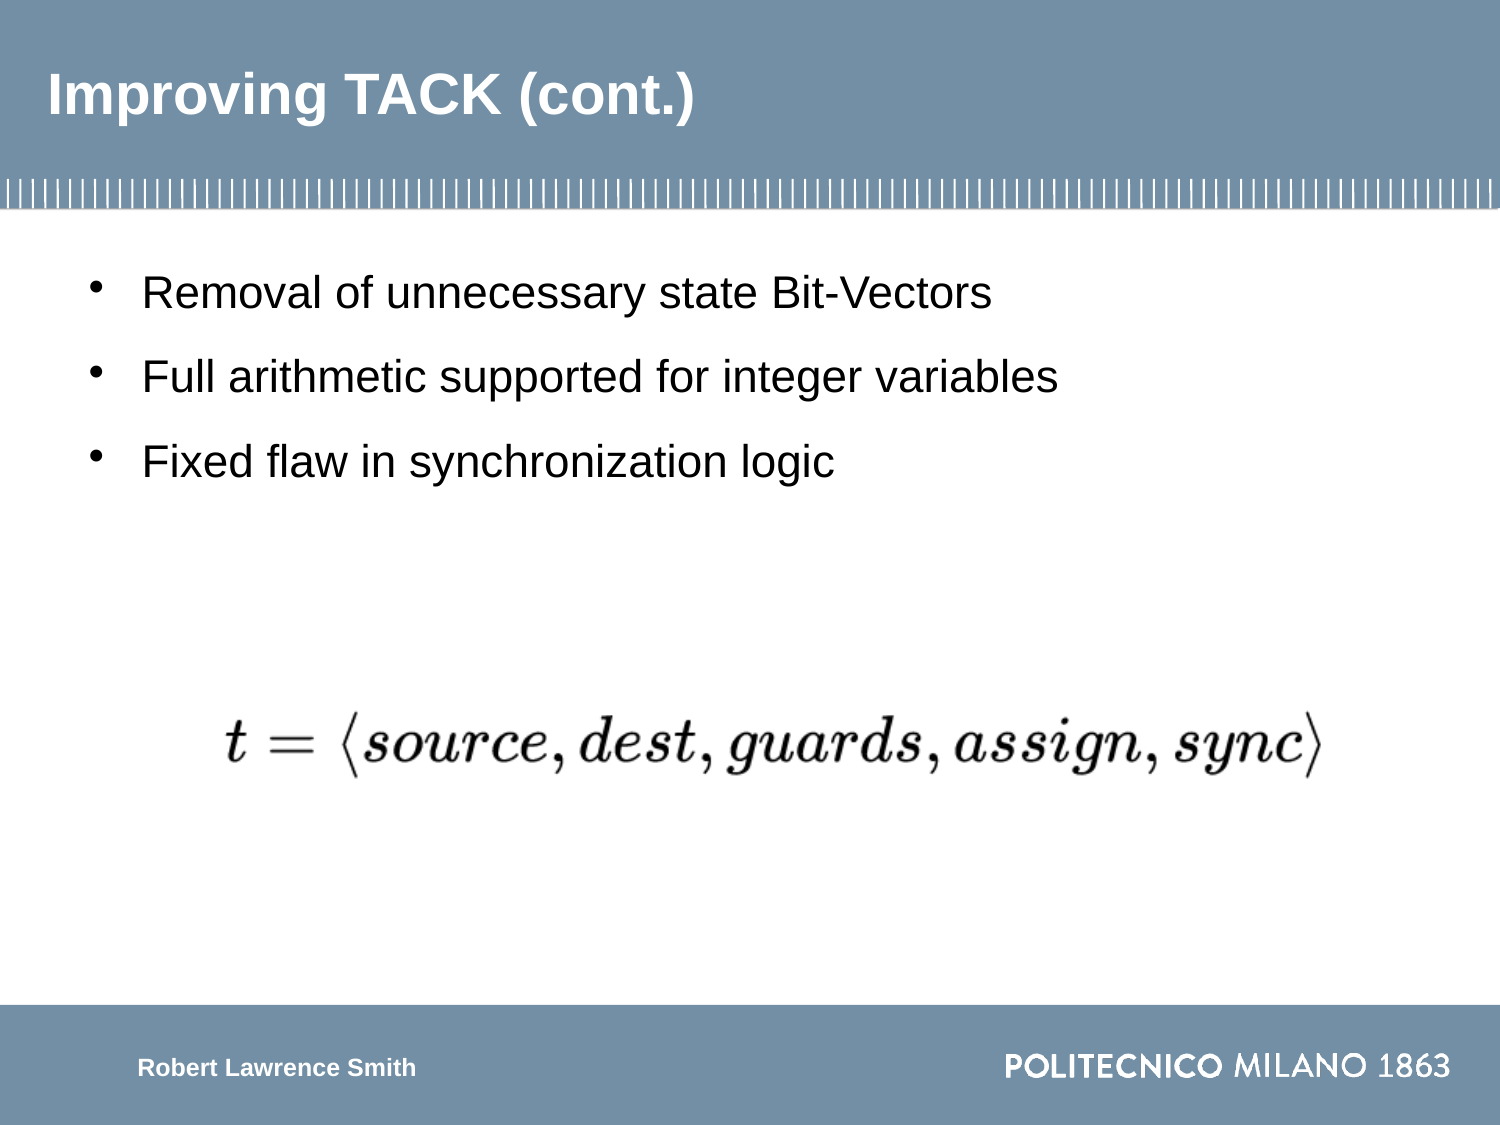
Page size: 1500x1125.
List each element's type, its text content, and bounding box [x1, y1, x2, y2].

text_box Improving TACK (cont.) [47, 22, 1455, 161]
picture [999, 1041, 1456, 1089]
picture [153, 684, 1360, 823]
text_box Removal of unnecessary state Bit-Vectors Full arithmetic supported for integer variables Fixed flaw in synchronization logic [70, 262, 1406, 697]
